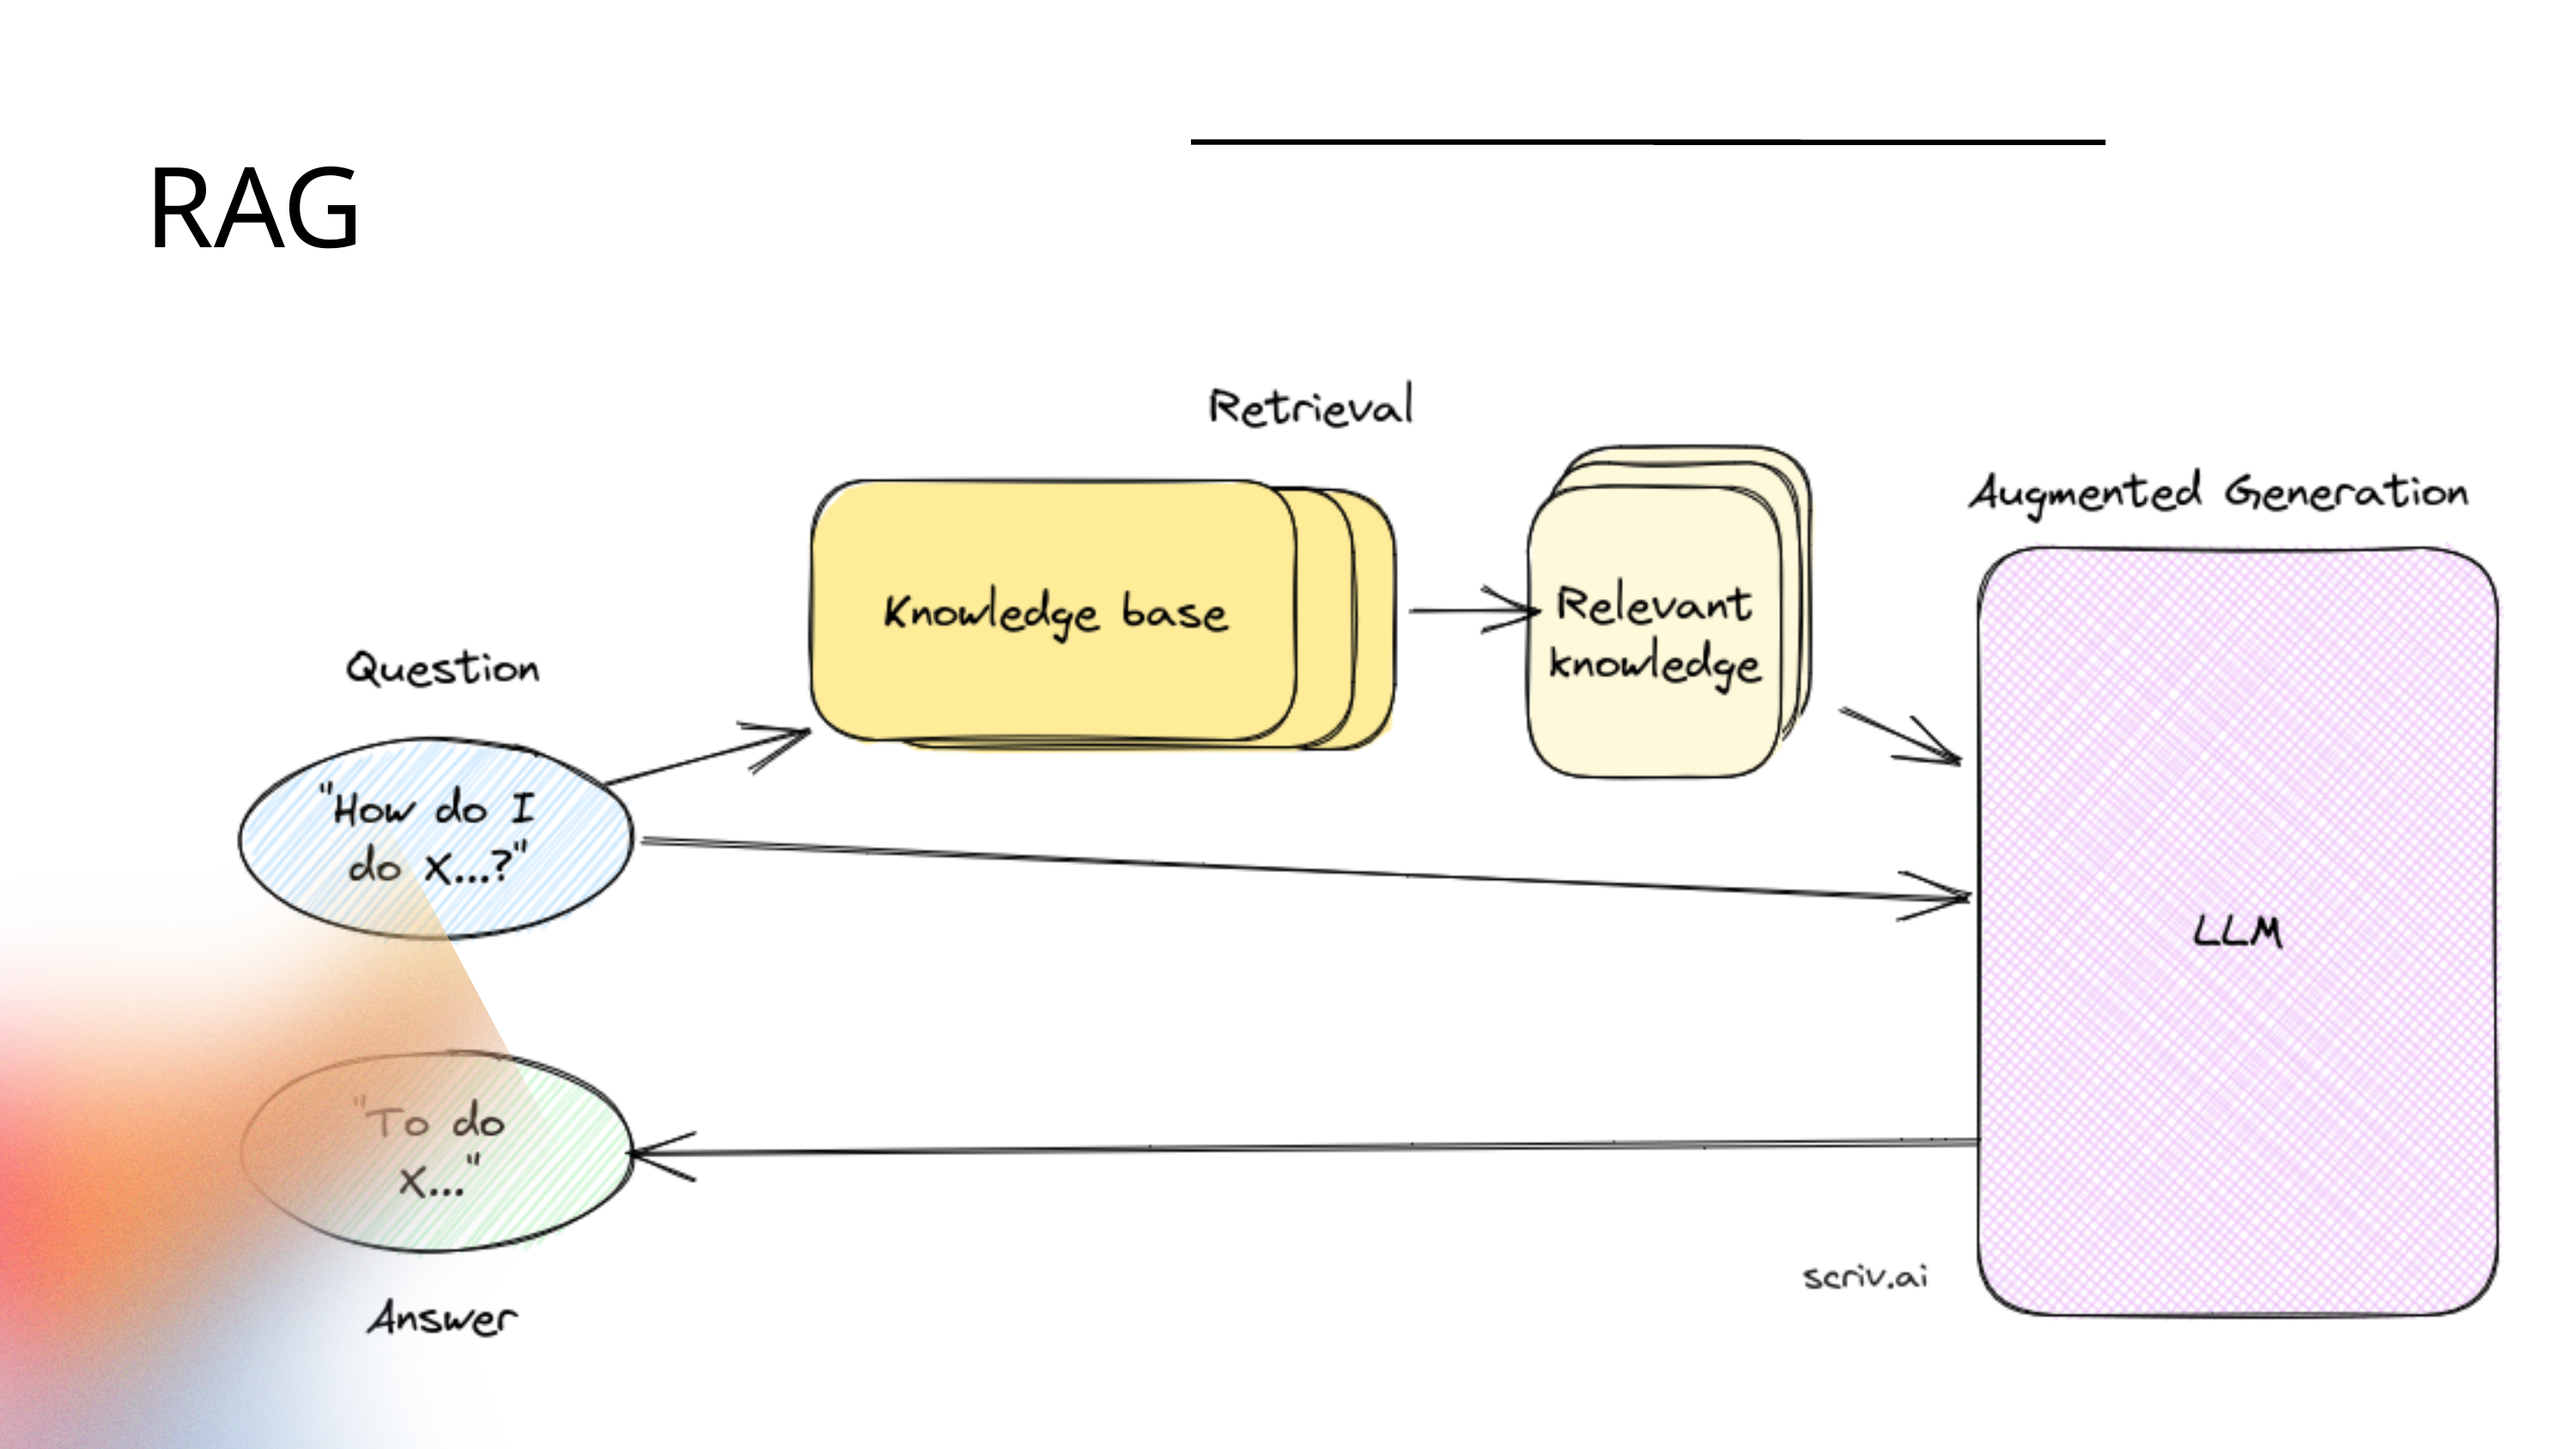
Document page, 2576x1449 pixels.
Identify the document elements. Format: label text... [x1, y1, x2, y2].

text_box [0, 593, 720, 1449]
text_box [220, 357, 2523, 1368]
text_box RAG [144, 163, 1743, 270]
